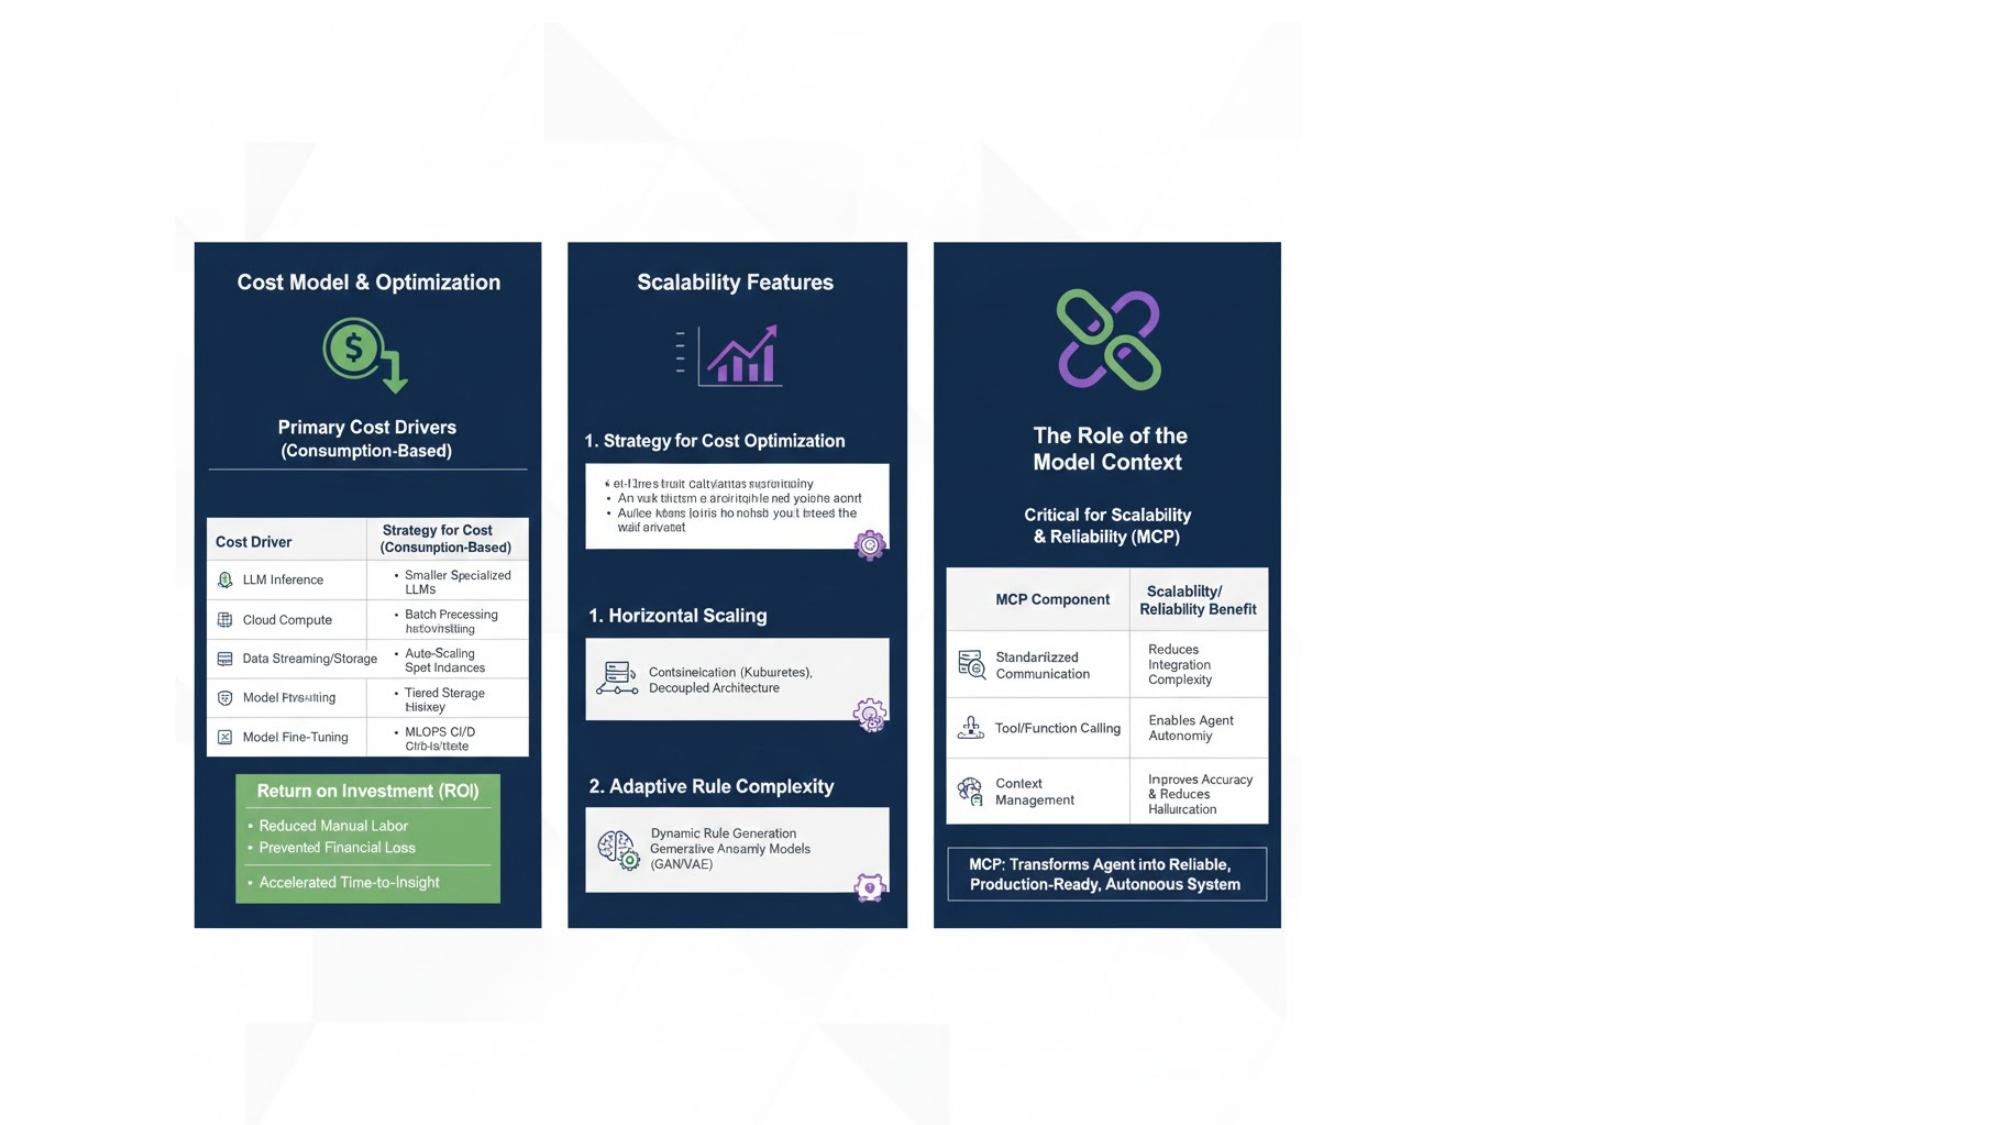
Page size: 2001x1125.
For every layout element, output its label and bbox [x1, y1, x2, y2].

picture [175, 22, 1301, 1125]
